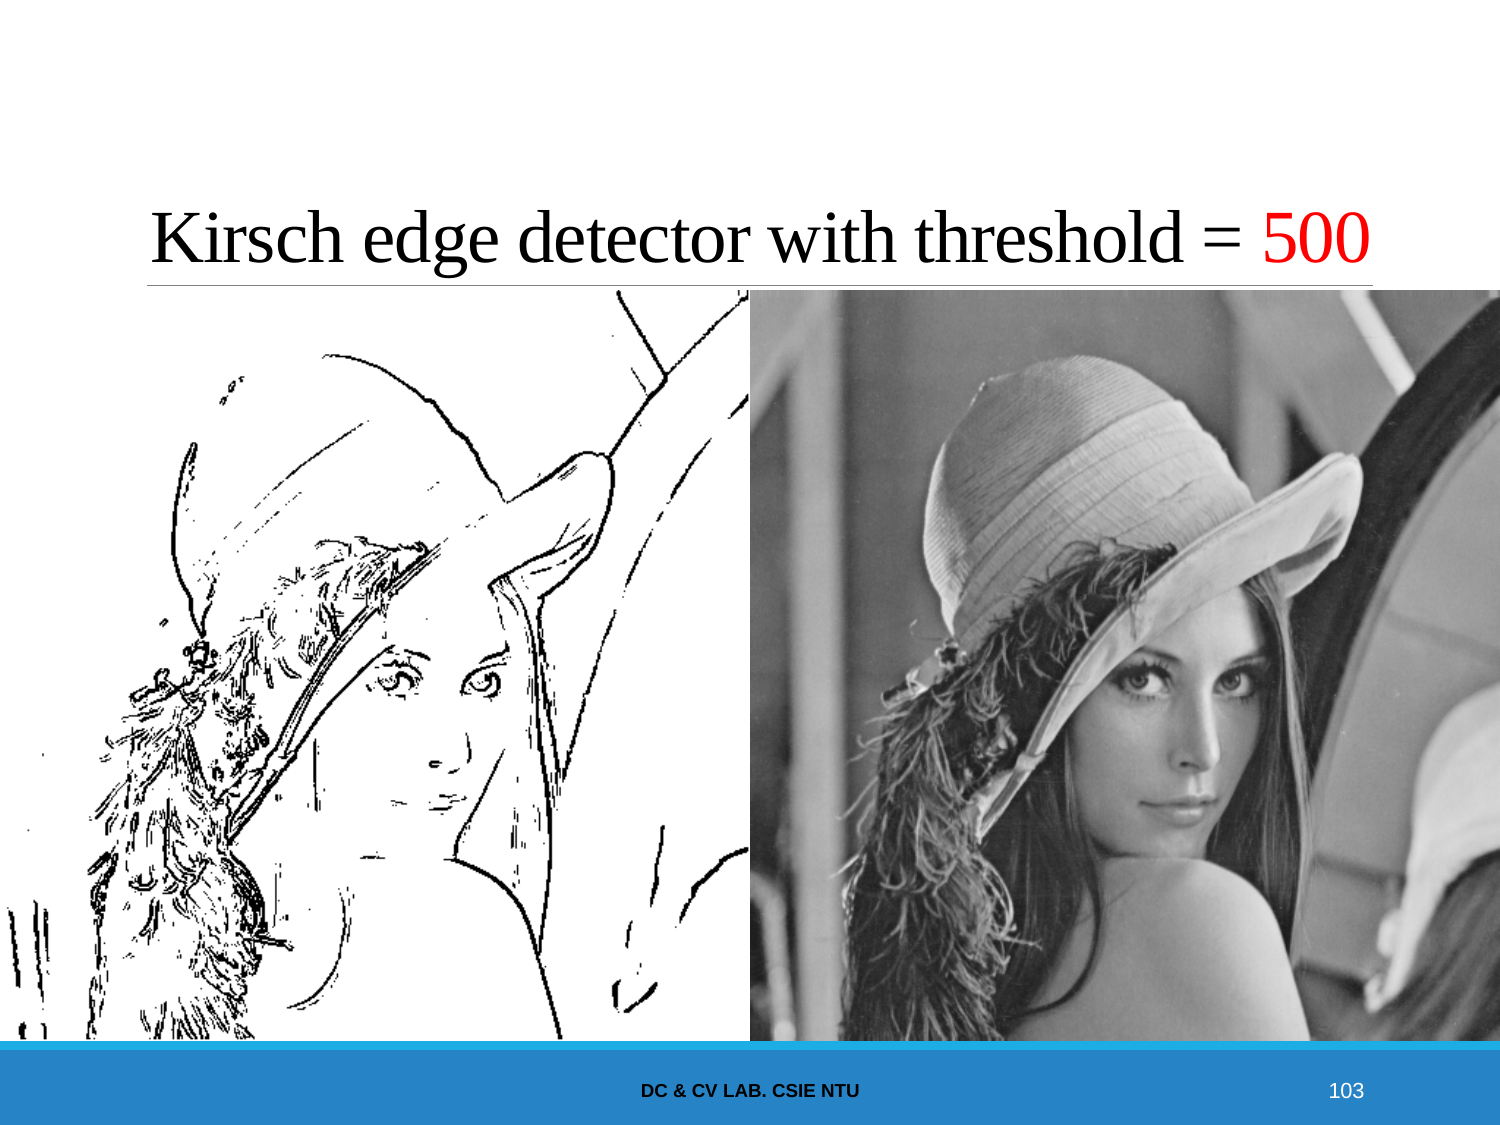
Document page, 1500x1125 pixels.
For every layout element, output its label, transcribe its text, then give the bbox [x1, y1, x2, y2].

footer DC & CV Lab. CSIE NTU [453, 1059, 1047, 1120]
picture [0, 290, 1500, 1042]
slide_number 103 [1218, 1059, 1380, 1120]
title Kirsch edge detector with threshold = 500 [135, 47, 1424, 285]
